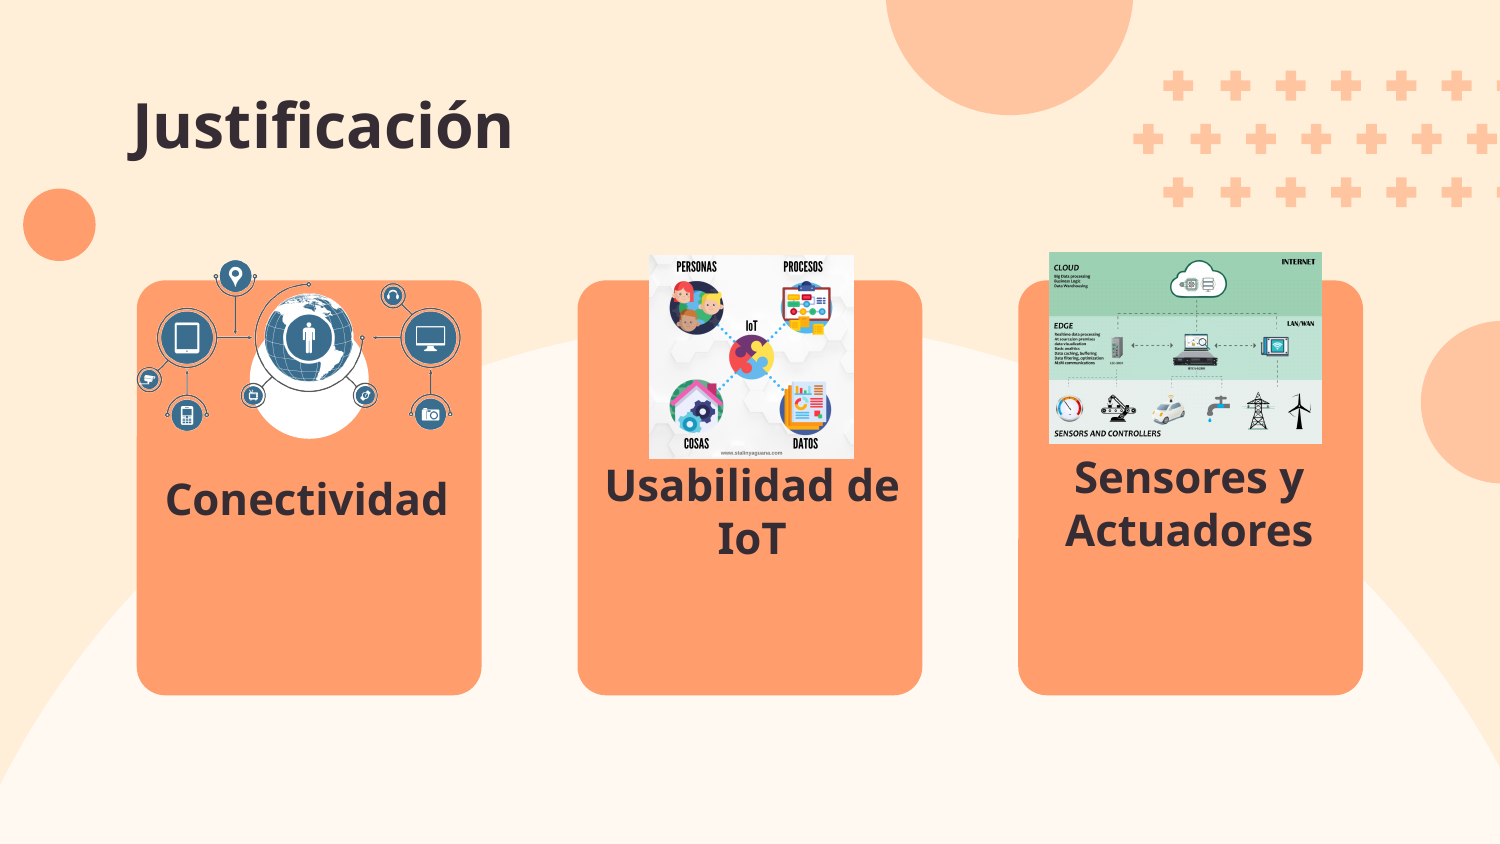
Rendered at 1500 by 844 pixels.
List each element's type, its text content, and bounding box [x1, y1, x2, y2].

title Sensores y Actuadores [1016, 434, 1362, 562]
text_box [577, 280, 923, 696]
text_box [1133, 70, 1500, 208]
picture [131, 252, 466, 439]
picture [1049, 251, 1323, 445]
title Usabilidad de IoT [579, 443, 925, 562]
text_box [136, 285, 482, 696]
picture [649, 255, 854, 460]
text_box [1018, 280, 1364, 696]
title Justificación [117, 70, 1131, 148]
title Conectividad [134, 456, 480, 520]
